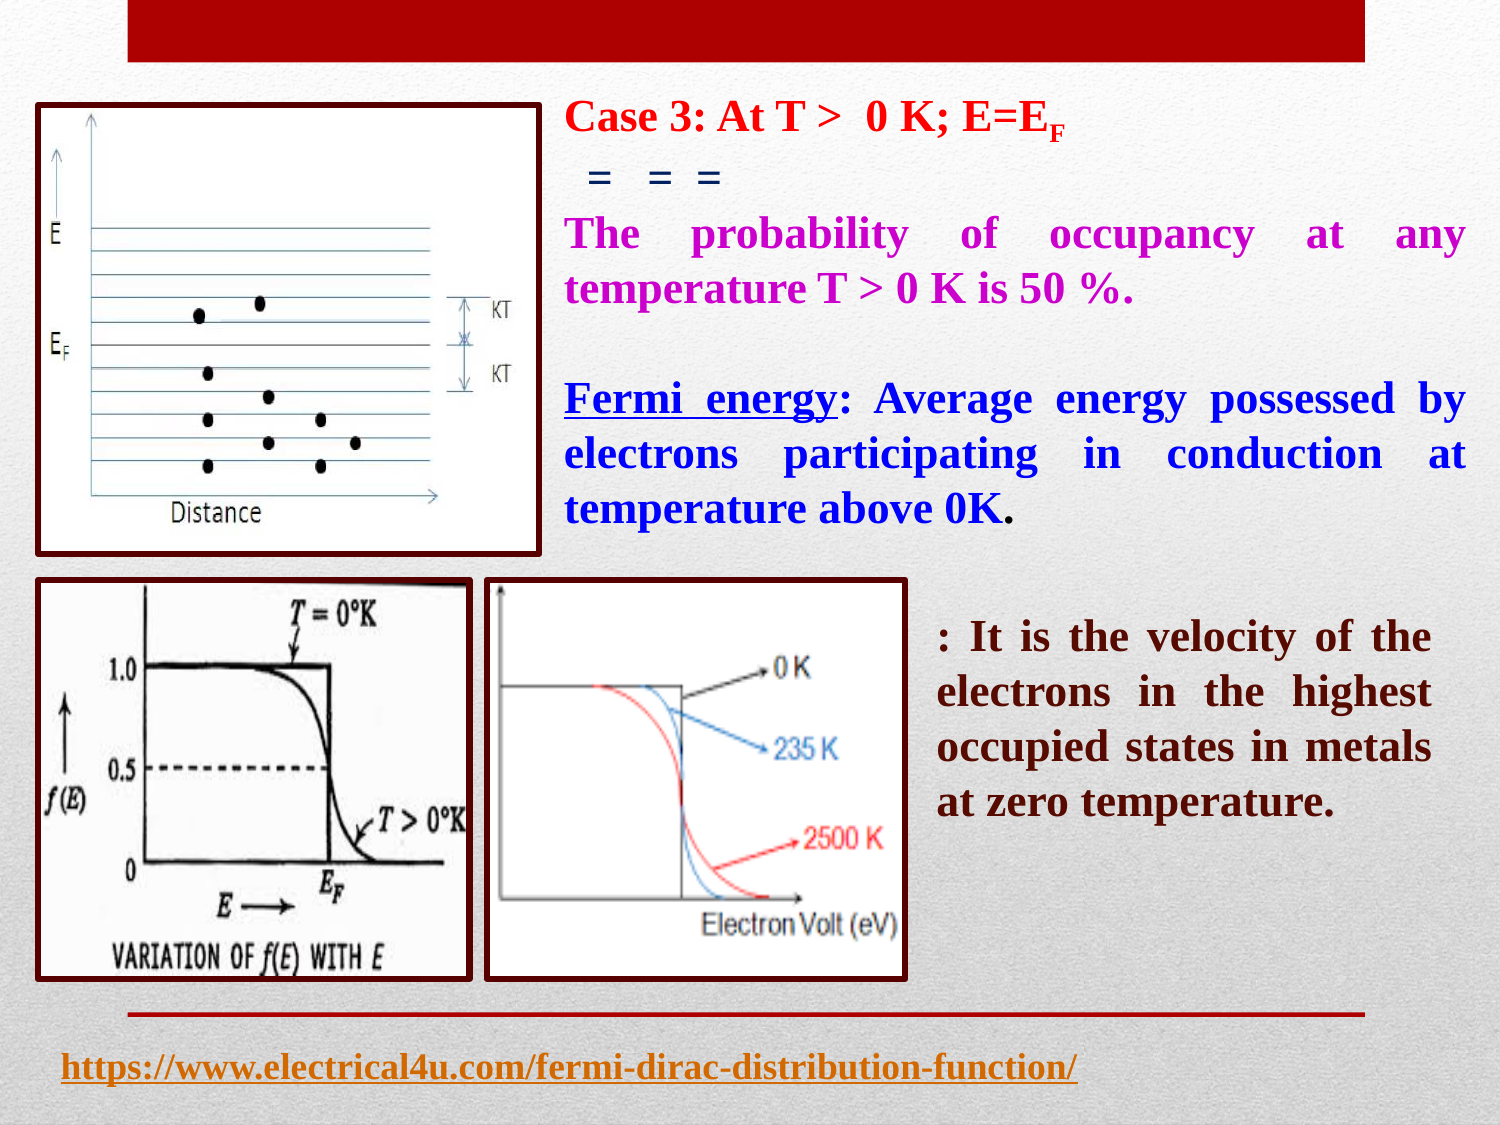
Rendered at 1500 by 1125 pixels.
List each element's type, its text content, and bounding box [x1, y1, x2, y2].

picture [40, 582, 468, 977]
picture [40, 107, 537, 552]
picture [489, 582, 903, 977]
text_box https://www.electrical4u.com/fermi-dirac-distribution-function/ [45, 1034, 1094, 1095]
